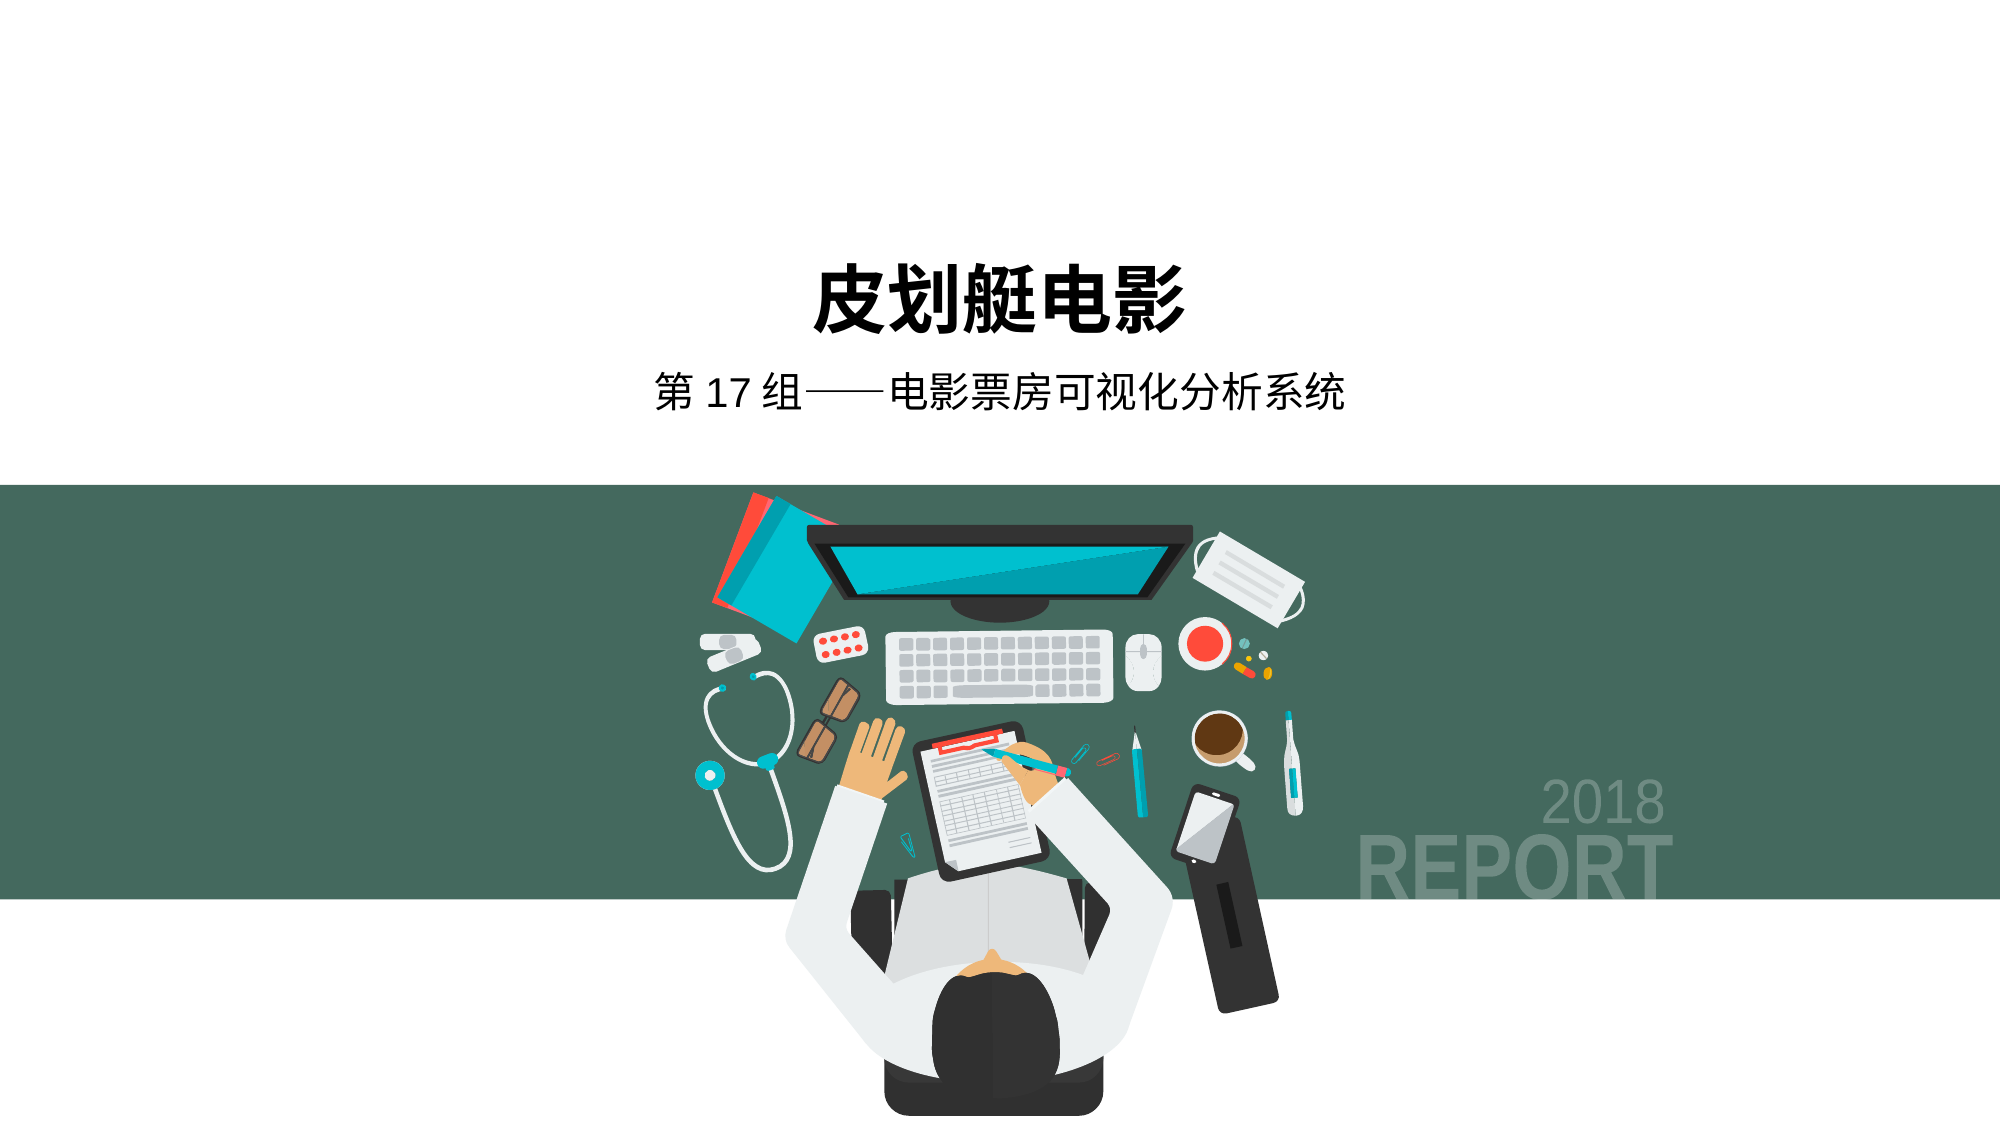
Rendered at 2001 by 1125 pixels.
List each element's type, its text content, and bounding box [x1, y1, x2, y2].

title 皮划艇电影 [297, 246, 1703, 361]
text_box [1360, 779, 1673, 901]
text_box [1096, 753, 1120, 767]
subtitle 第17组——电影票房可视化分析系统 [297, 361, 1703, 440]
